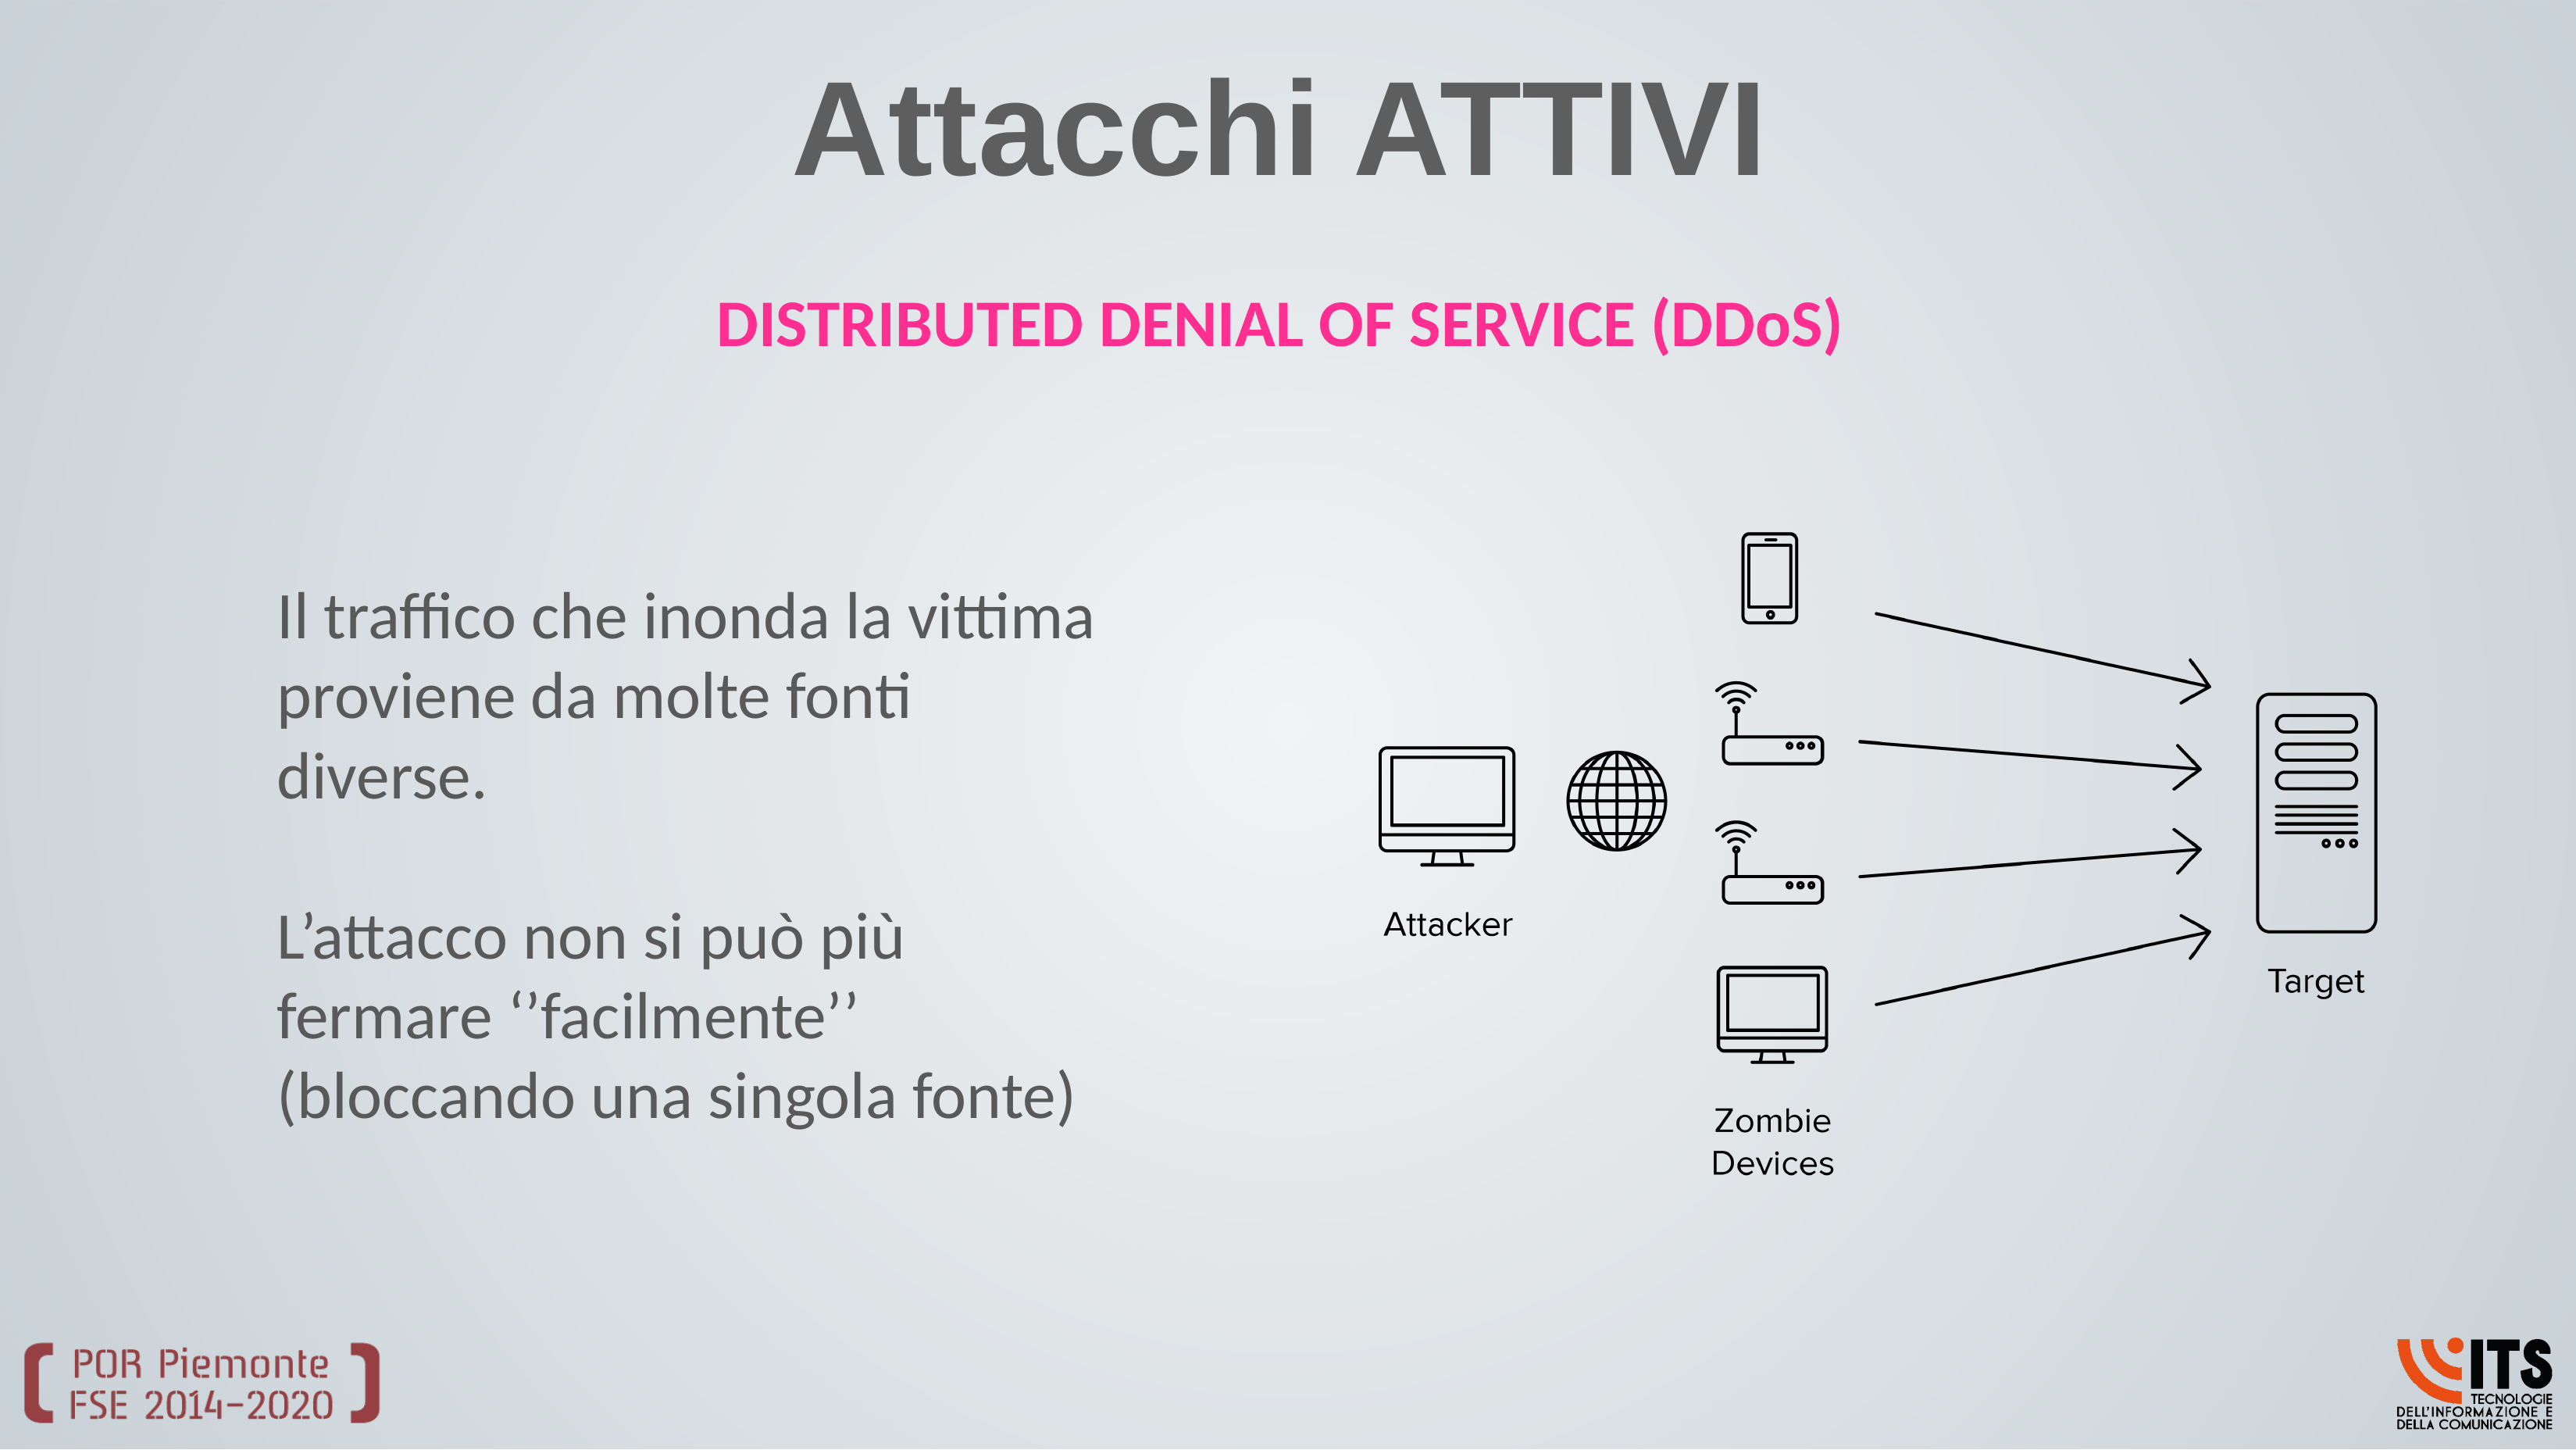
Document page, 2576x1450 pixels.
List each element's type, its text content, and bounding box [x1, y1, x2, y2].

title Attacchi ATTIVI [791, 41, 1799, 273]
picture [0, 0, 2576, 1449]
text_box DISTRIBUTED DENIAL OF SERVICE (DDoS) [705, 273, 1871, 366]
text_box Il traffico che inonda la vittima proviene da molte fonti diverse. L’attacco non si può più fermare ‘’facilmente’’ (bloccando una singola fonte) [265, 566, 1144, 1138]
